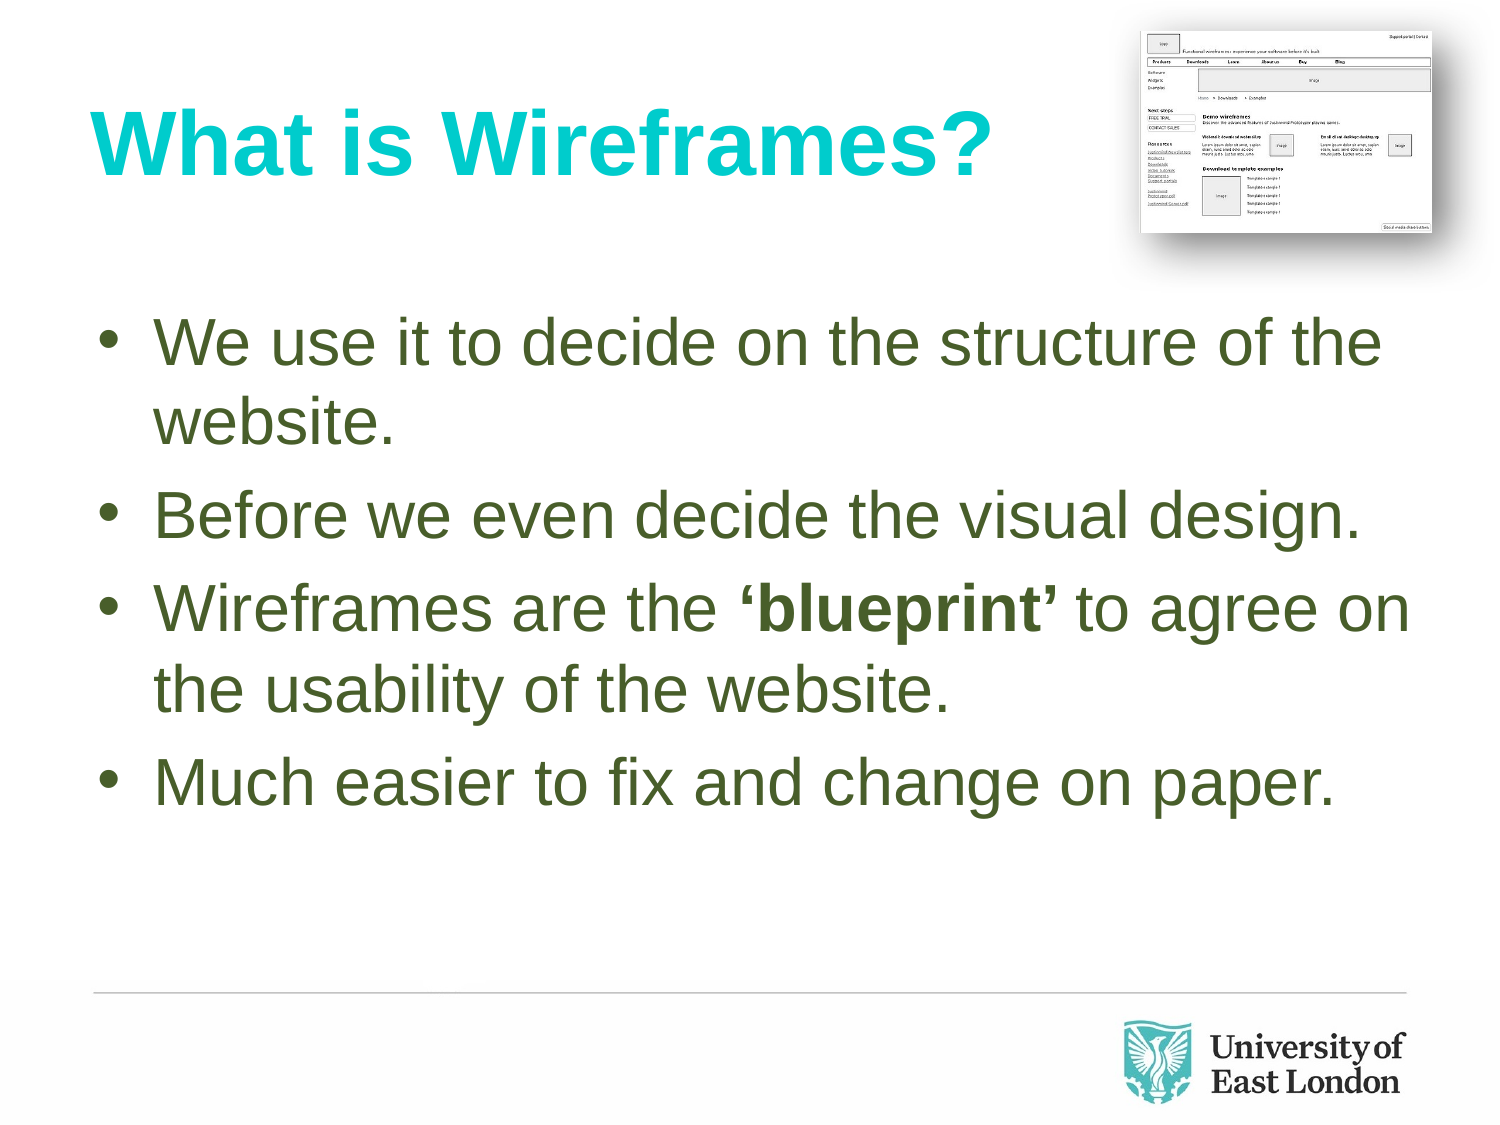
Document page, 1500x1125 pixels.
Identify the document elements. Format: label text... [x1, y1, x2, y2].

title What is Wireframes? [75, 45, 1128, 233]
list We use it to decide on the structure of the website. Before we even decide the visual design. Wireframes are the ‘blueprint’ to agree on the usability of the website. Much easier to fix and change on paper. [82, 290, 1432, 1034]
picture [1139, 31, 1433, 233]
picture [0, 980, 1500, 1125]
